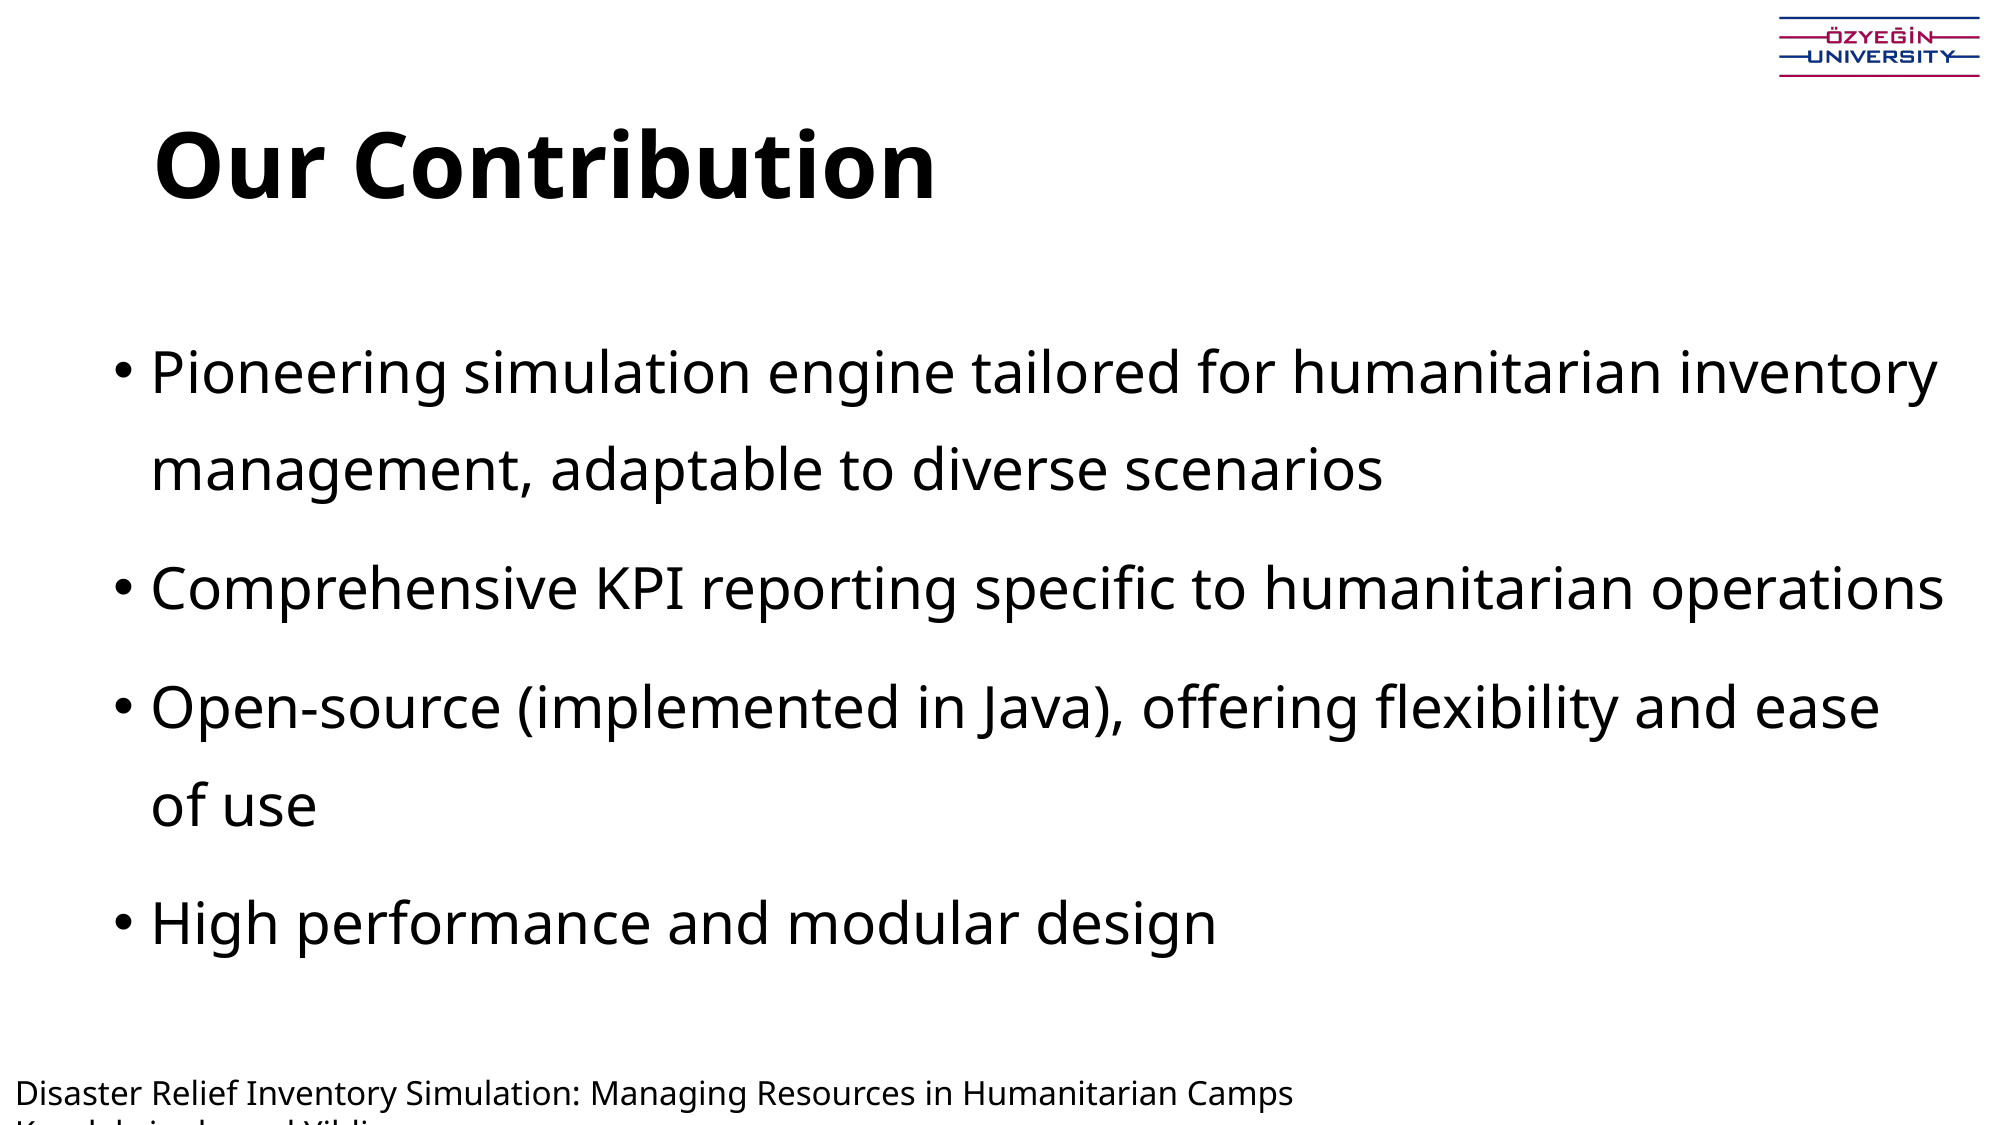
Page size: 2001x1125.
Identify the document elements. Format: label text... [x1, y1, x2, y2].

title Our Contribution [137, 59, 1863, 278]
list Pioneering simulation engine tailored for humanitarian inventory management, adaptable to diverse scenarios Comprehensive KPI reporting specific to humanitarian operations Open-source (implemented in Java), offering flexibility and ease of use High performance and modular design [98, 299, 1966, 1014]
picture [1778, 16, 1981, 77]
